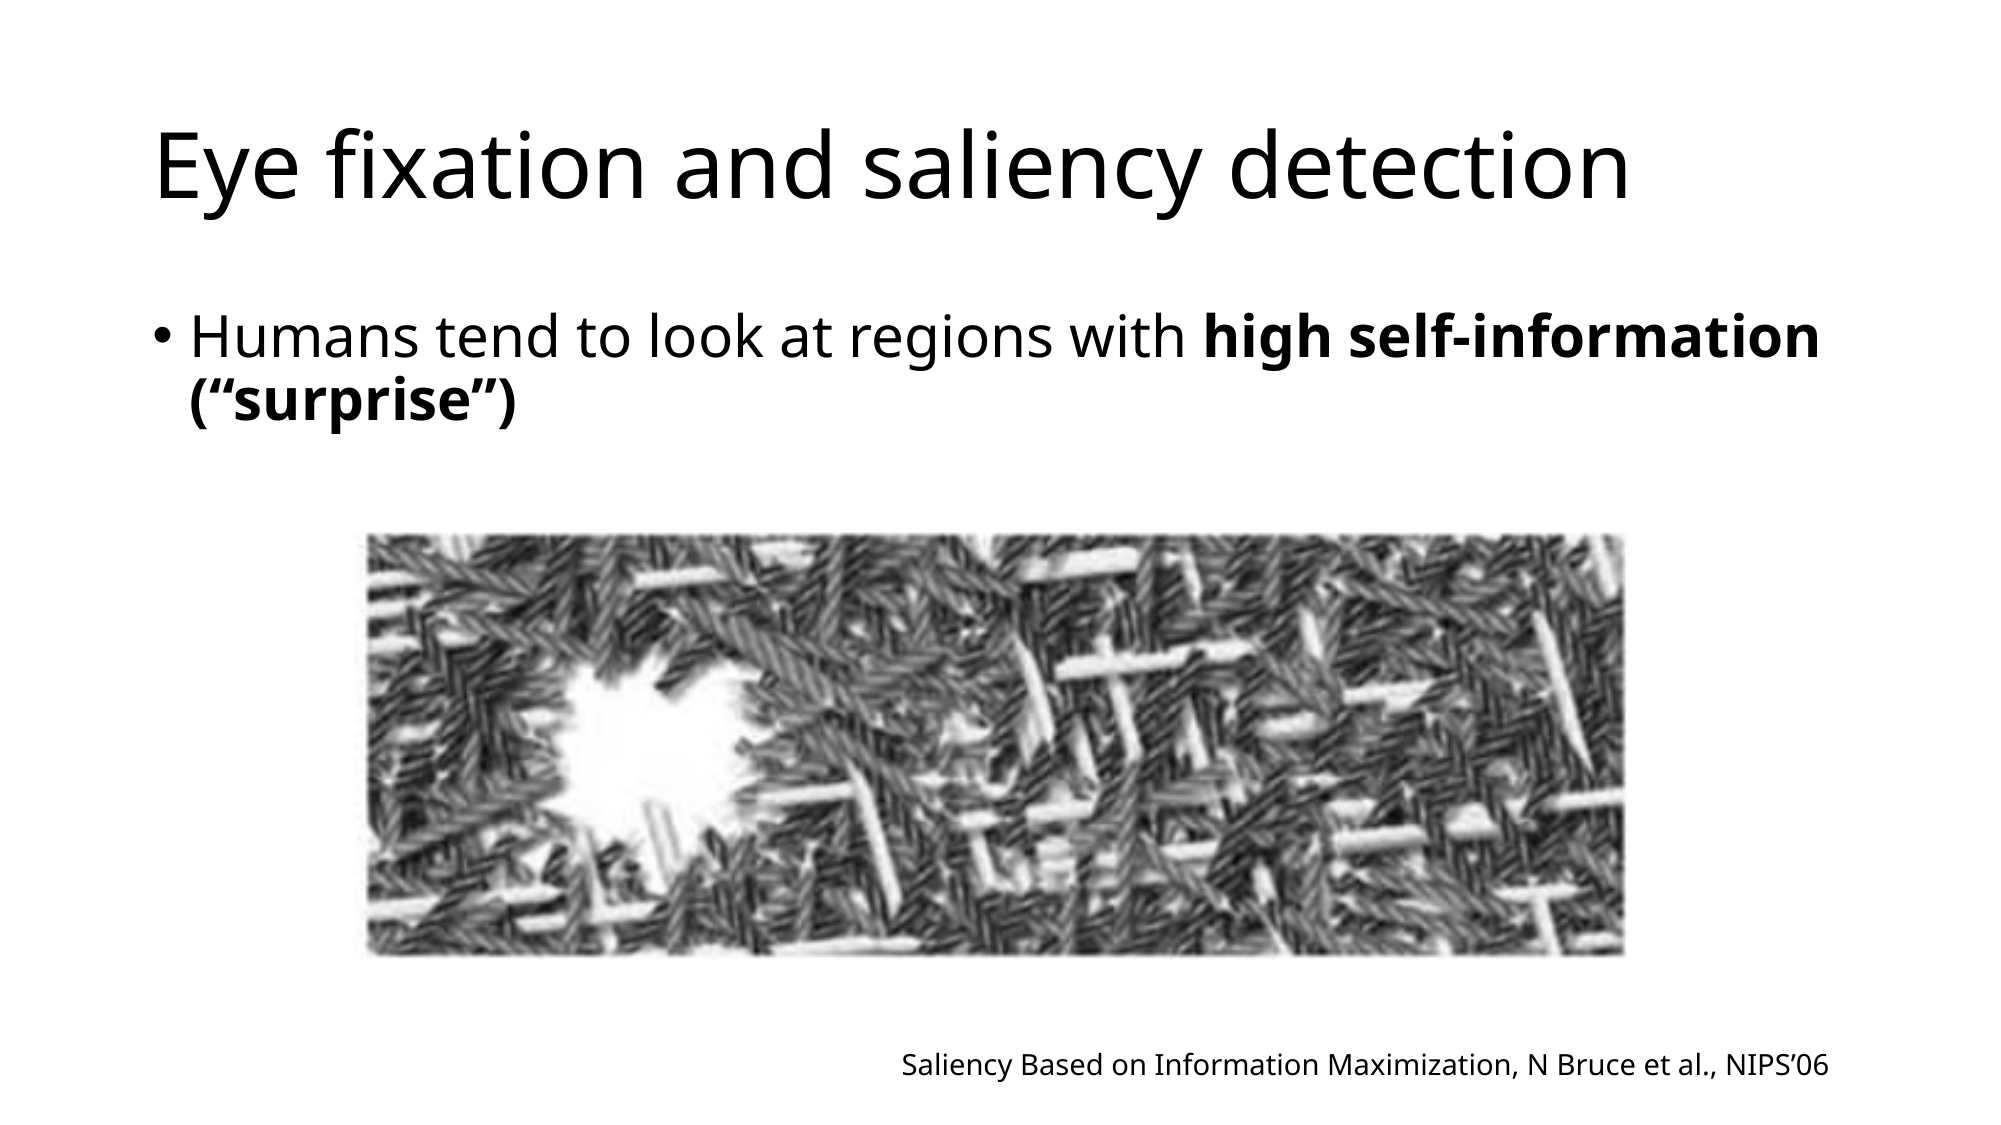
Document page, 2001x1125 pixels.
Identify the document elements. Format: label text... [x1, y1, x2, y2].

text_box Saliency Based on Information Maximization, N Bruce et al., NIPS’06 [154, 1039, 1846, 1089]
title Eye fixation and saliency detection [137, 59, 1863, 278]
list Humans tend to look at regions with high self-information (“surprise”) [137, 299, 1863, 1014]
picture [342, 519, 1658, 968]
